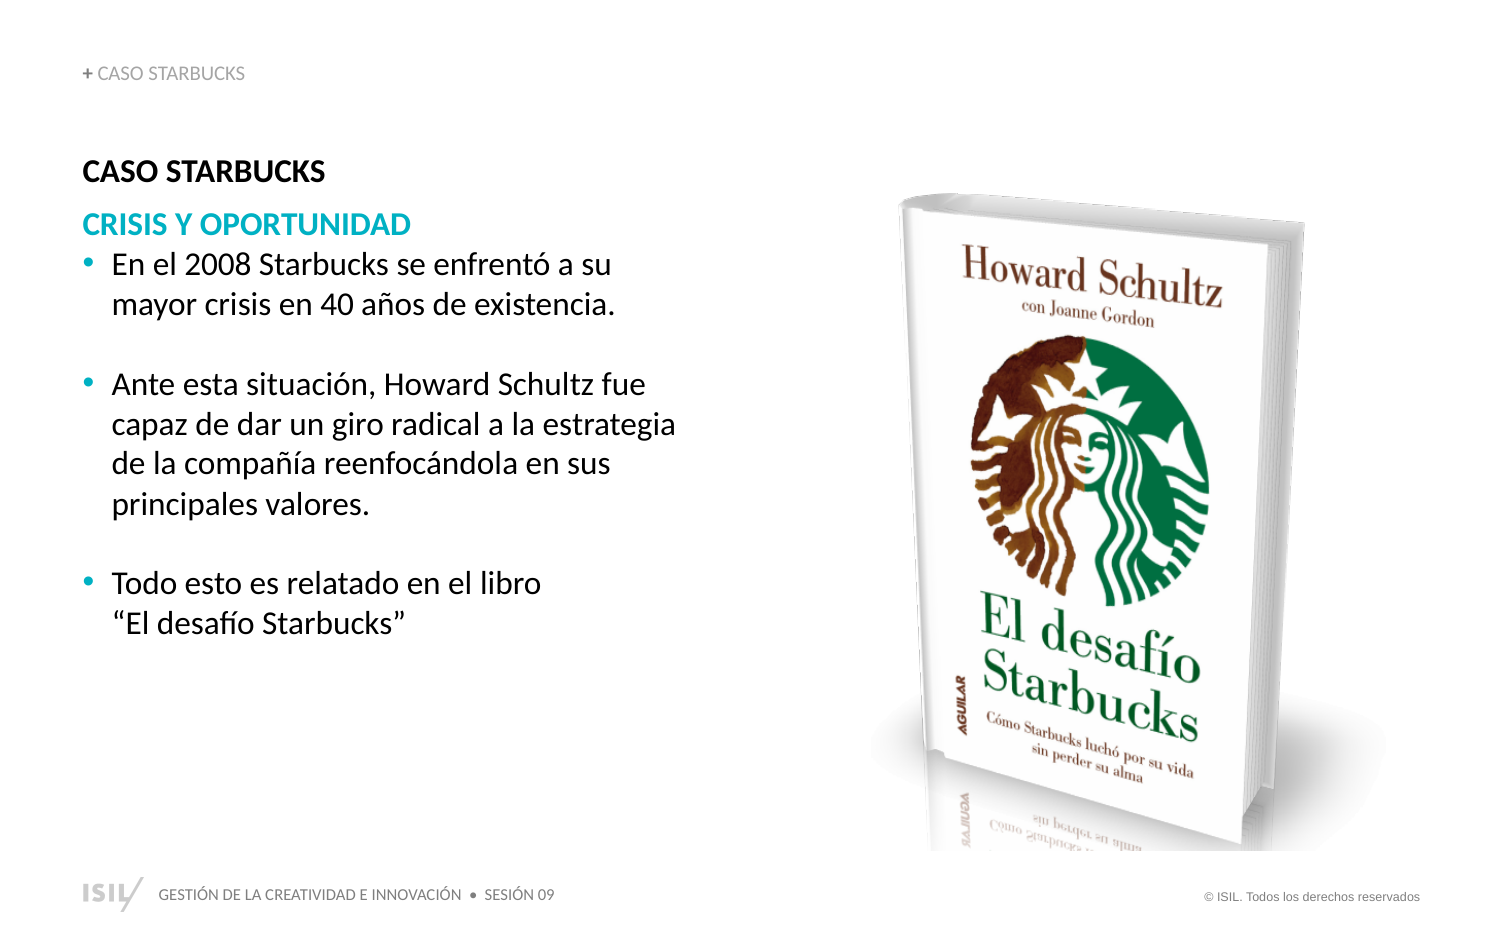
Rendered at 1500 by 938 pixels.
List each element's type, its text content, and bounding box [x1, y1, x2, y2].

text_box + CASO STARBUCKS [82, 59, 494, 85]
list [871, 193, 1387, 852]
text_box CASO STARBUCKS CRISIS Y OPORTUNIDAD En el 2008 Starbucks se enfrentó a su mayor crisis en 40 años de existencia. Ante esta situación, Howard Schultz fue capaz de dar un giro radical a la estrategia de la compañía reenfocándola en sus principales valores. Todo esto es relatado en el libro “El desafío Starbucks” [82, 149, 690, 642]
